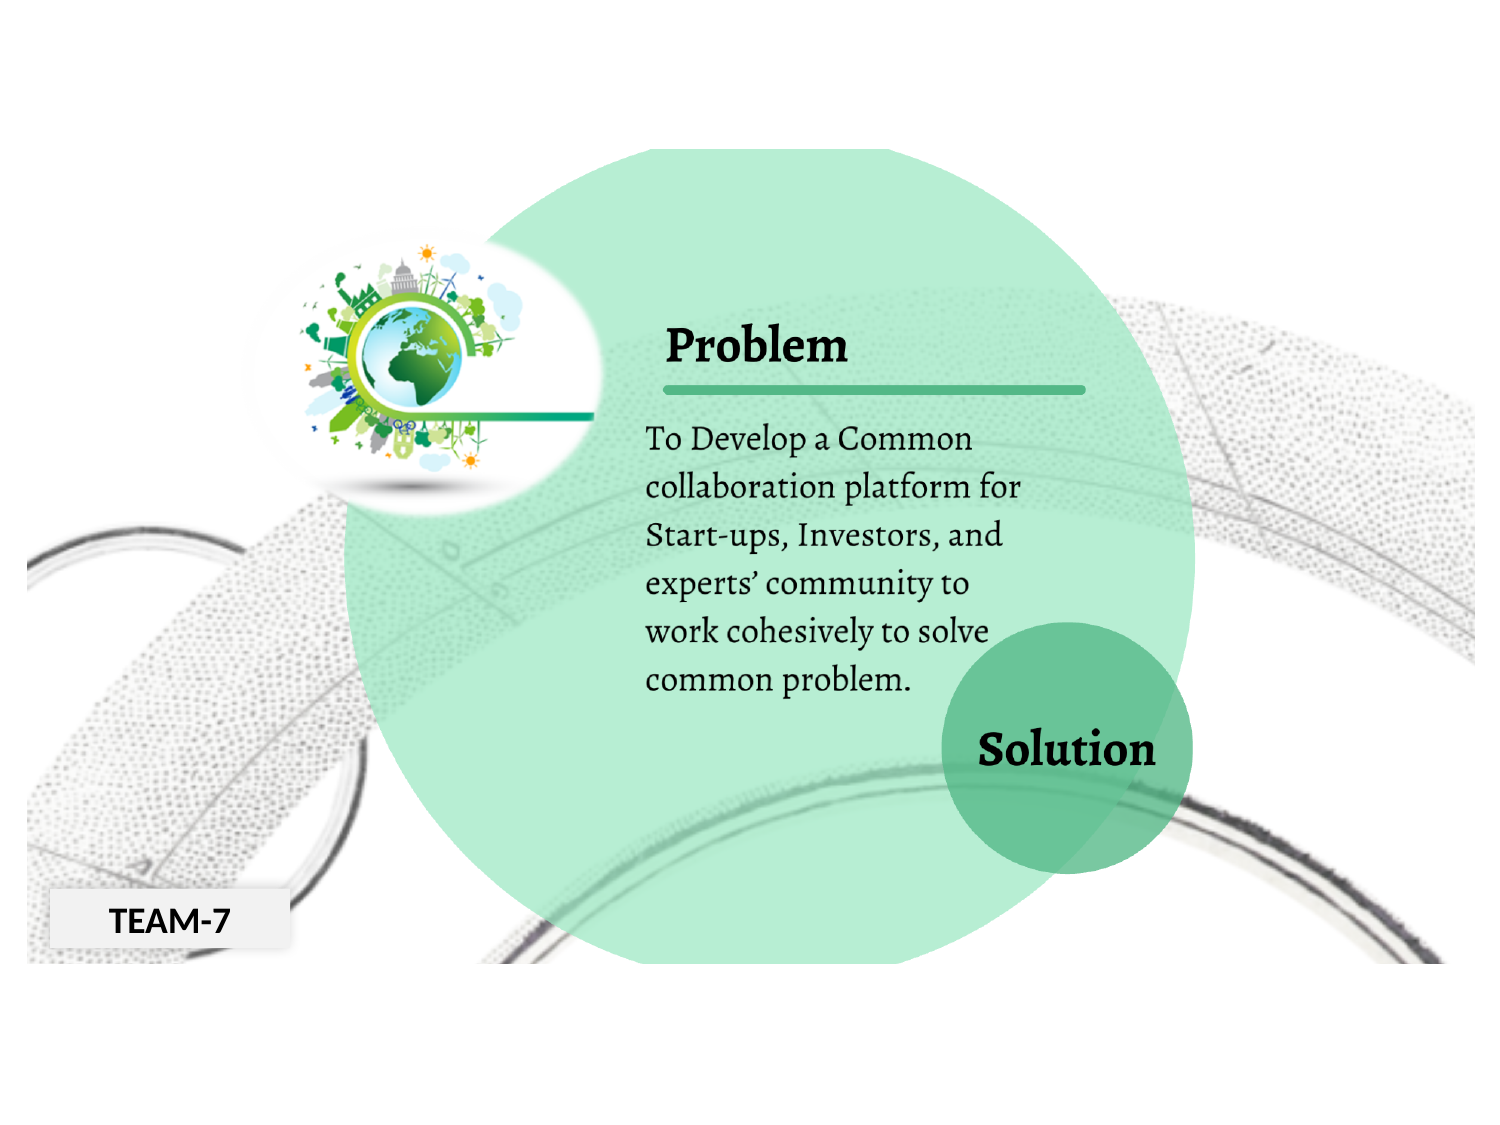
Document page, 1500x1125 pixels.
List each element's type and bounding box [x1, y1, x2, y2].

picture [27, 149, 1476, 965]
